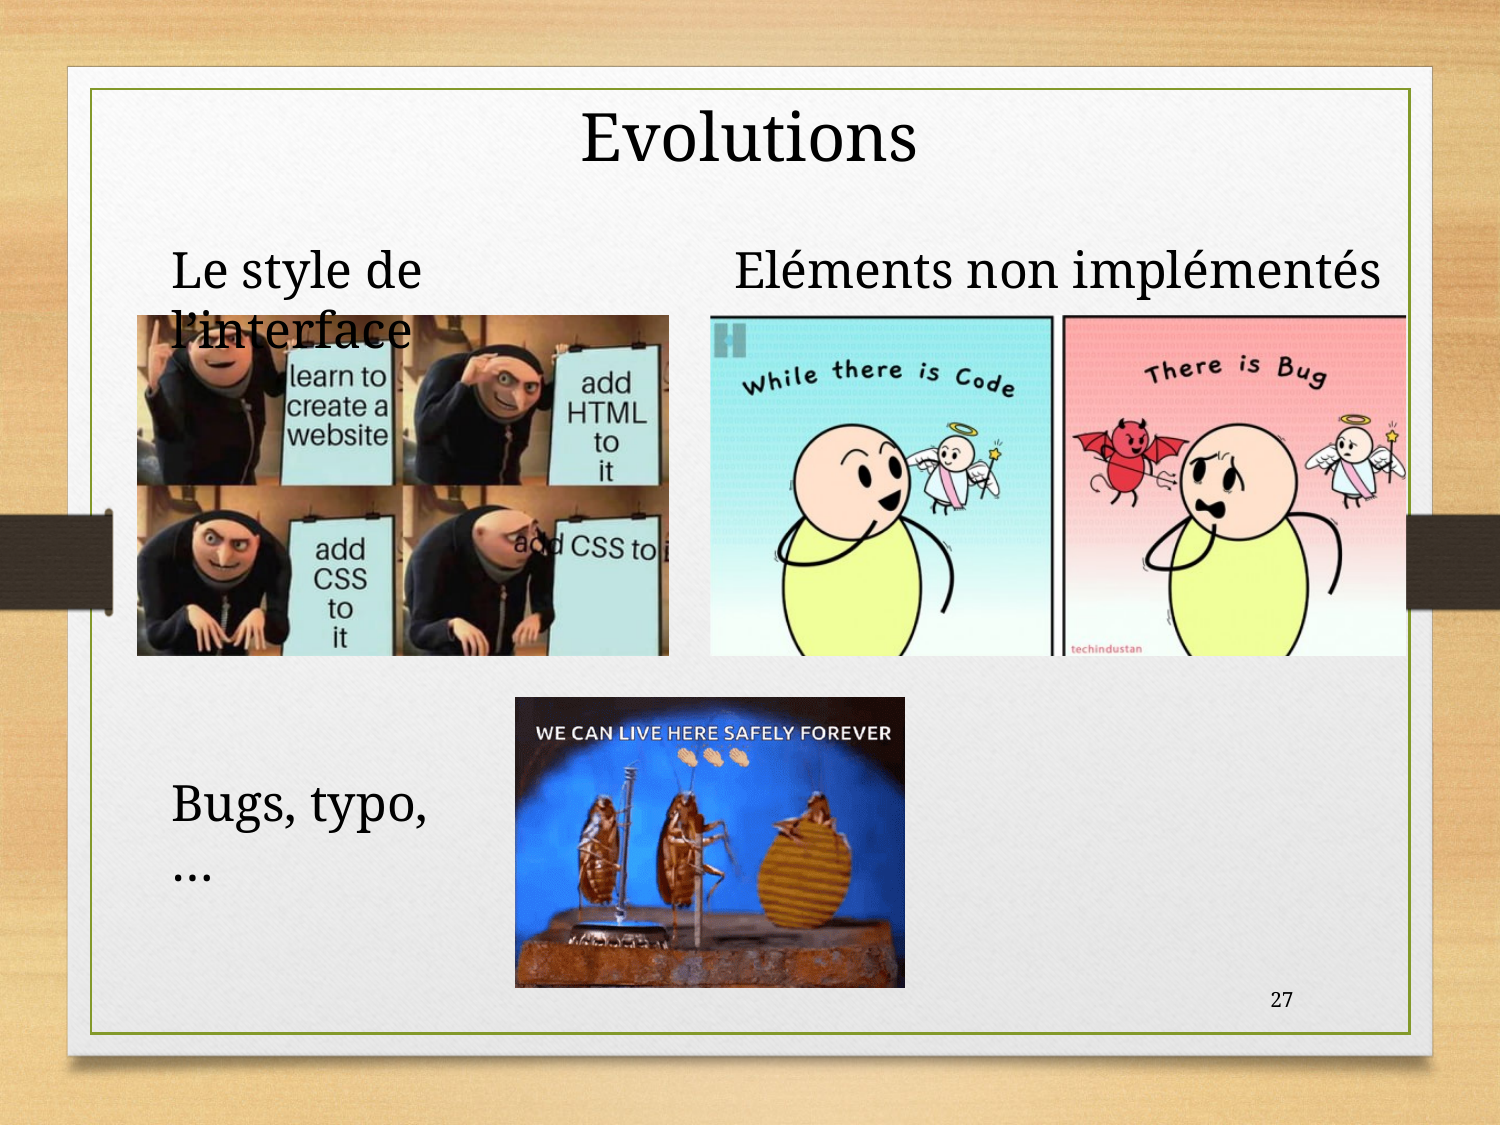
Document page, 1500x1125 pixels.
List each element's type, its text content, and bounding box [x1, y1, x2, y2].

picture [0, 0, 1500, 1125]
text_box Le style de l’interface [156, 231, 650, 314]
text_box Bugs, typo, … [156, 764, 482, 900]
text_box Evolutions [566, 87, 934, 183]
text_box Eléments non implémentés [710, 231, 1407, 306]
slide_number 27 [1243, 977, 1309, 1024]
